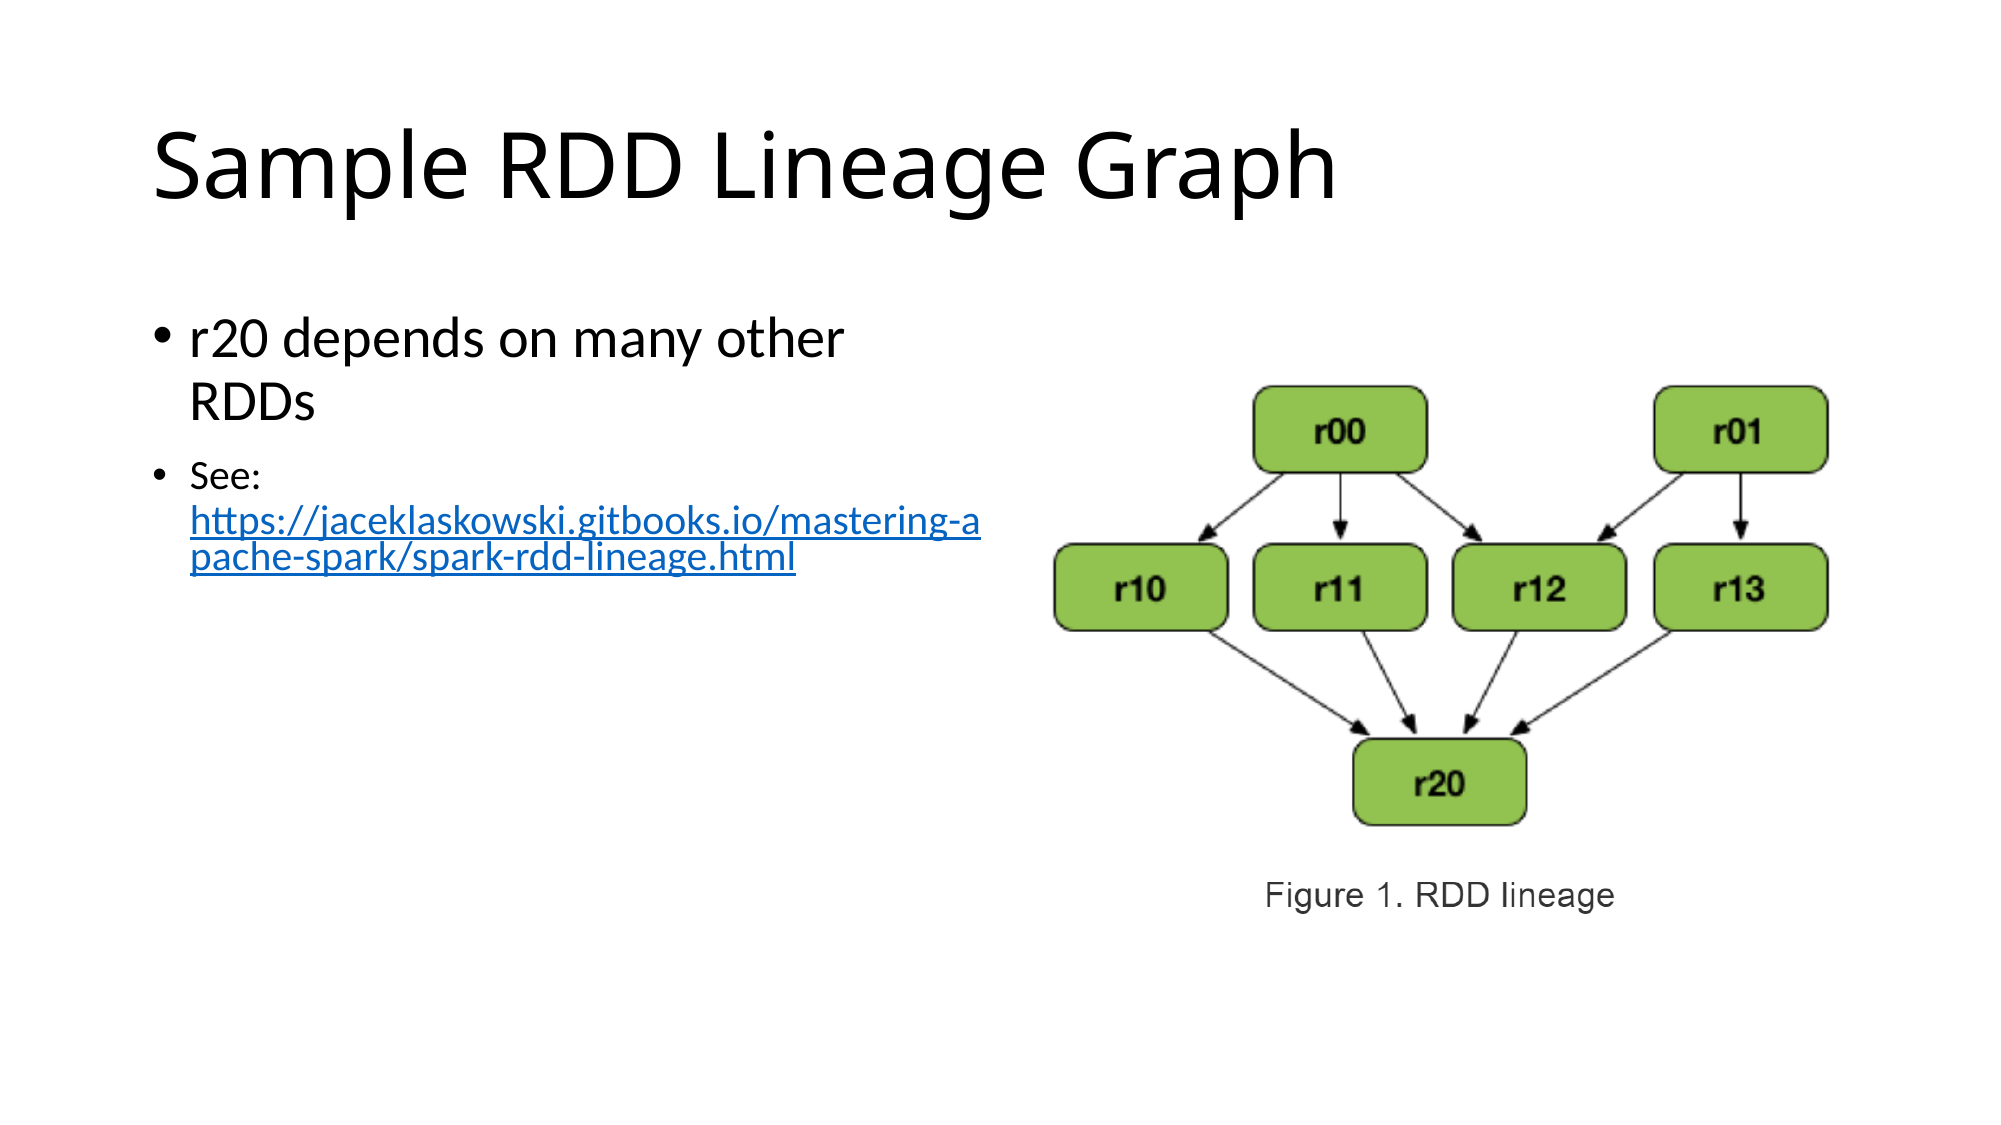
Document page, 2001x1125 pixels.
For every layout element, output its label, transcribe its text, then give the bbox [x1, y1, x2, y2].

title Sample RDD Lineage Graph [137, 59, 1863, 278]
list r20 depends on many other RDDs See: https://jaceklaskowski.gitbooks.io/mastering-apache-spark/spark-rdd-lineage.html [137, 299, 1000, 1014]
picture [999, 348, 1887, 921]
